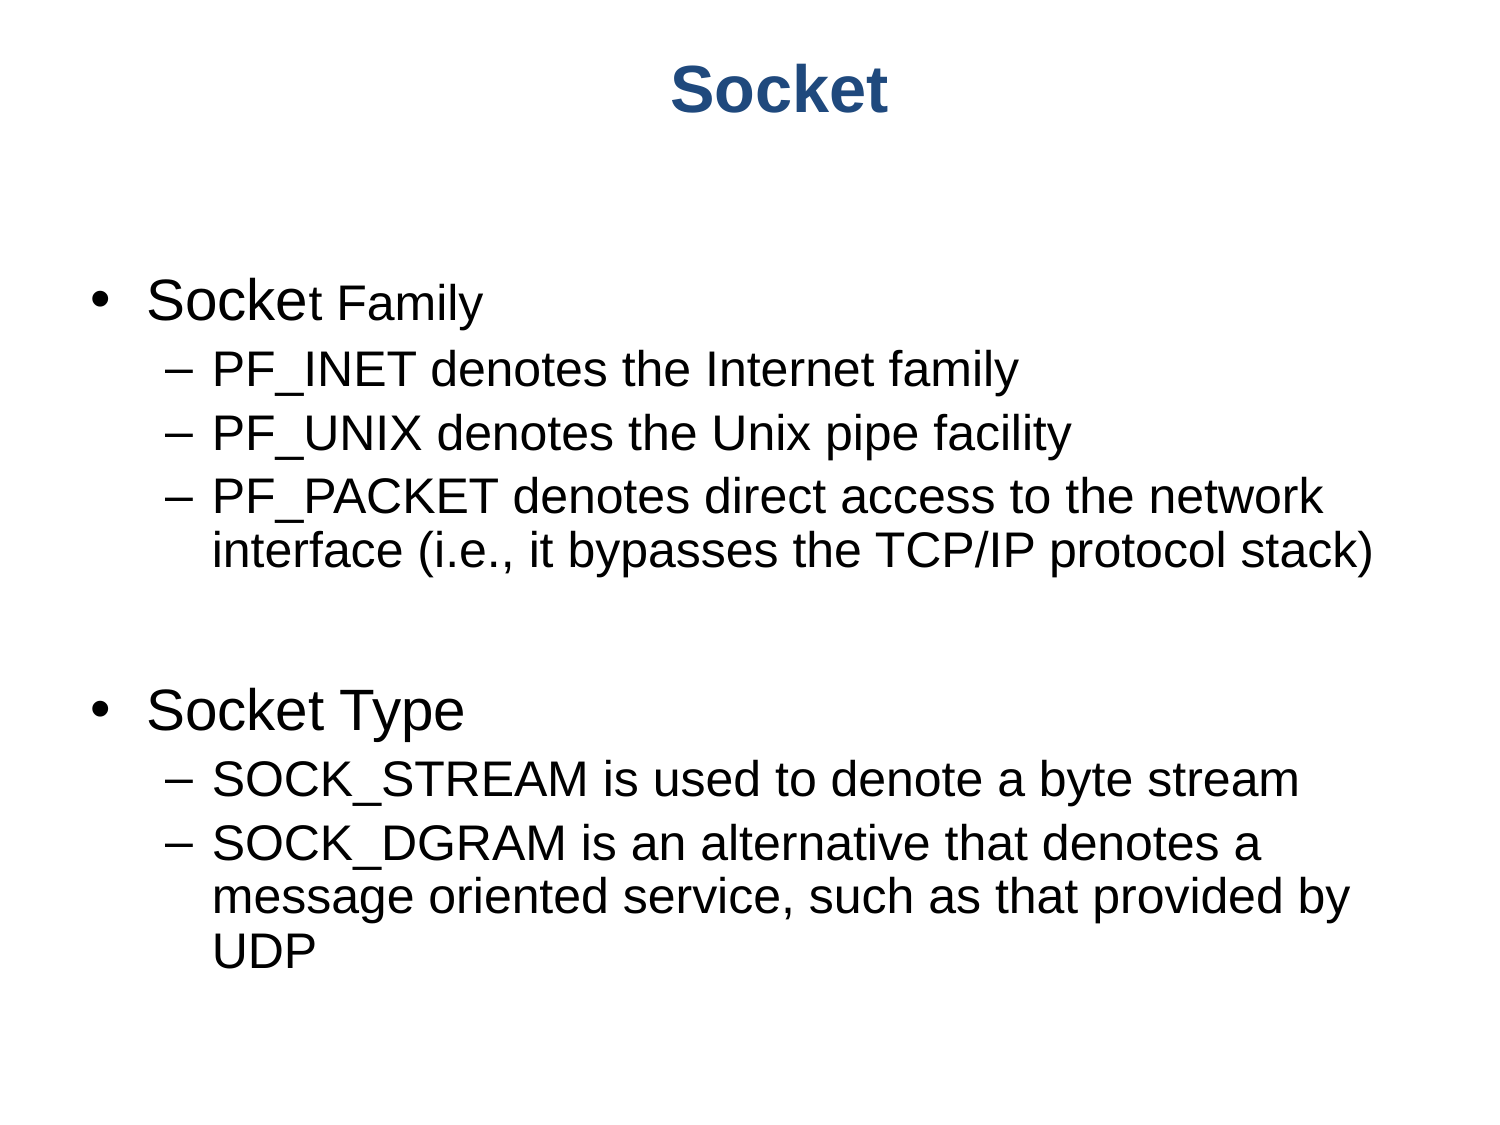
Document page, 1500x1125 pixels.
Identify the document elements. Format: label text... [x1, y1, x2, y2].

list Socket Family PF_INET denotes the Internet family PF_UNIX denotes the Unix pipe facility PF_PACKET denotes direct access to the network interface (i.e., it bypasses the TCP/IP protocol stack) Socket Type SOCK_STREAM is used to denote a byte stream SOCK_DGRAM is an alternative that denotes a message oriented service, such as that provided by UDP [75, 262, 1425, 1005]
title Socket [100, 38, 1459, 135]
